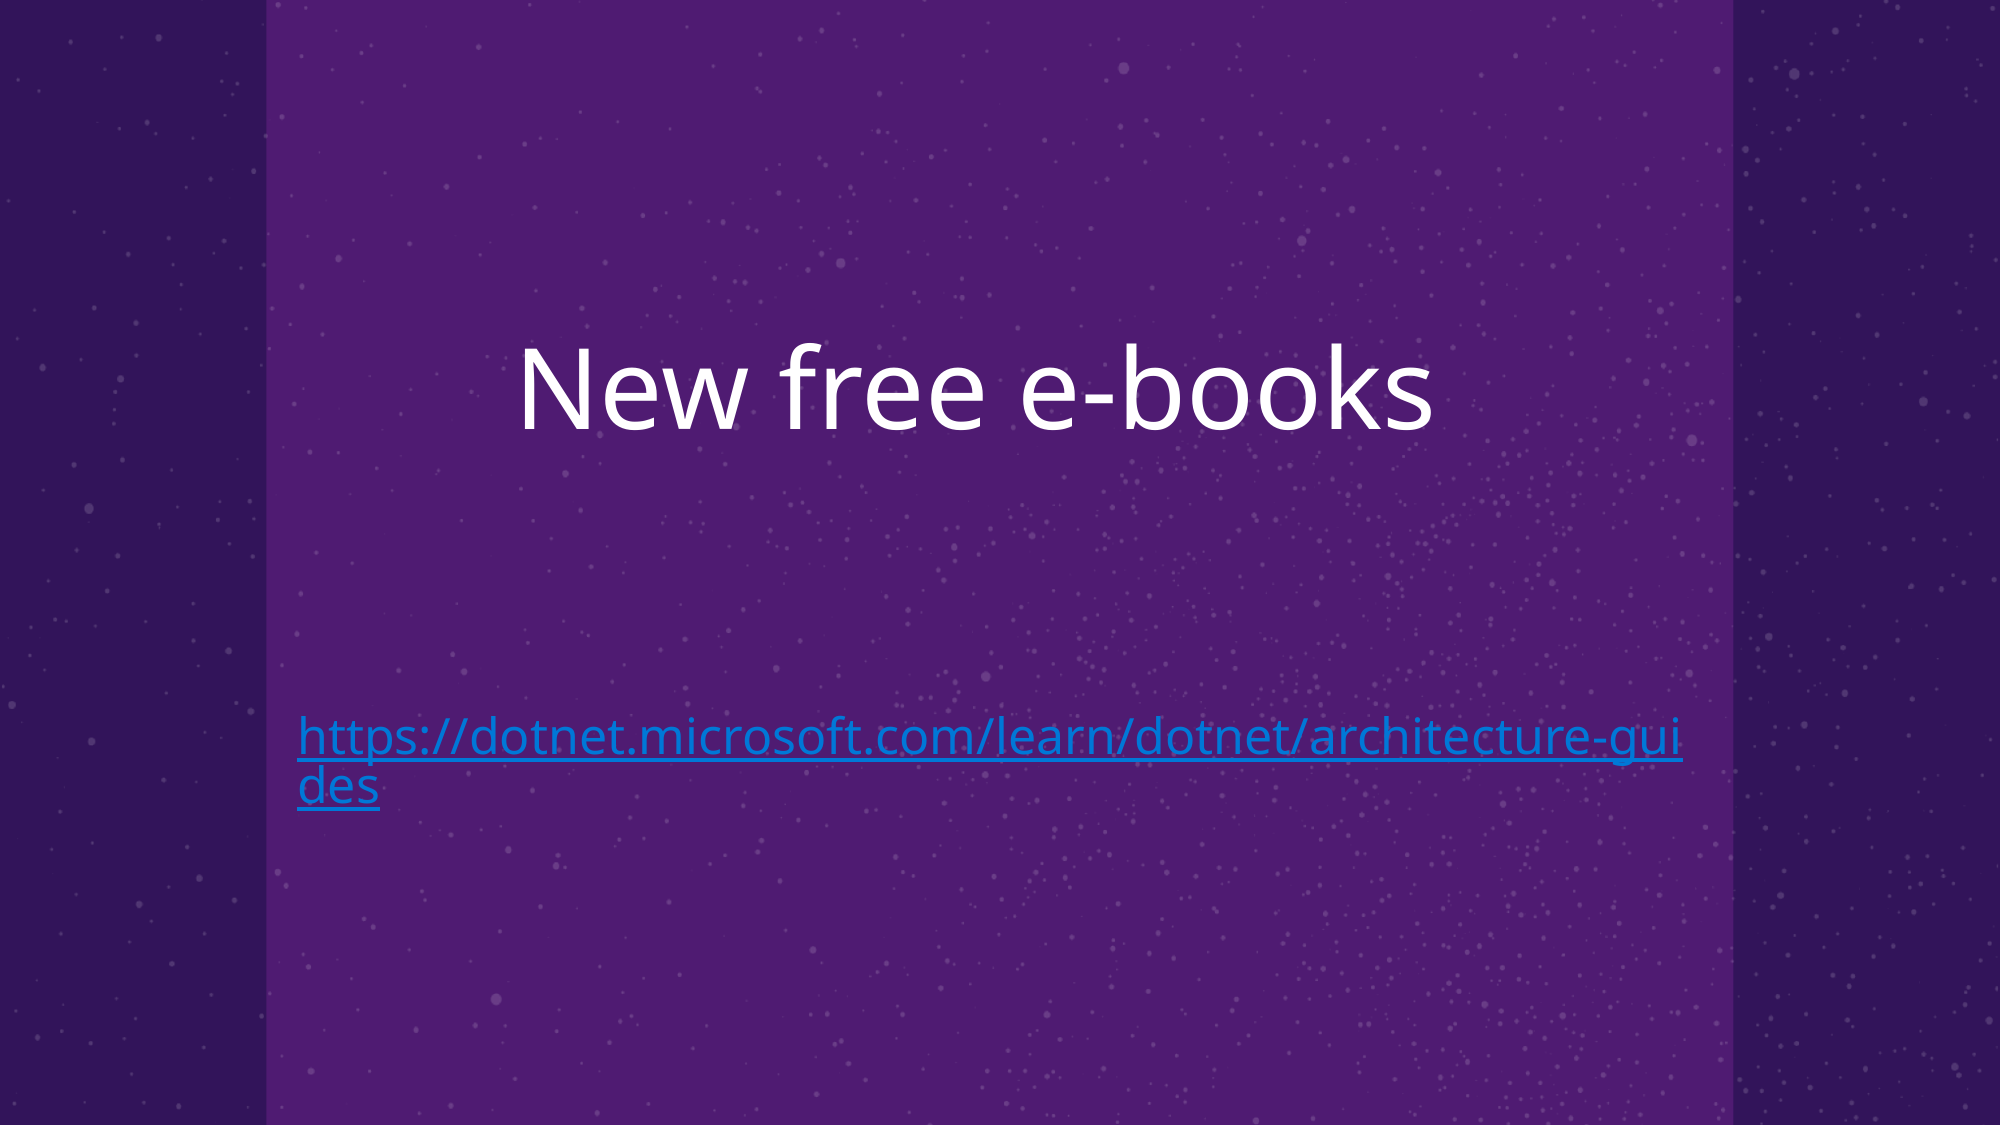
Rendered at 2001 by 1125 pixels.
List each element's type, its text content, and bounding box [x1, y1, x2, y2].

text_box https://dotnet.microsoft.com/learn/dotnet/architecture-guides [266, 681, 1715, 791]
text_box New free e-books [490, 310, 1491, 460]
picture [1, 0, 1999, 1125]
